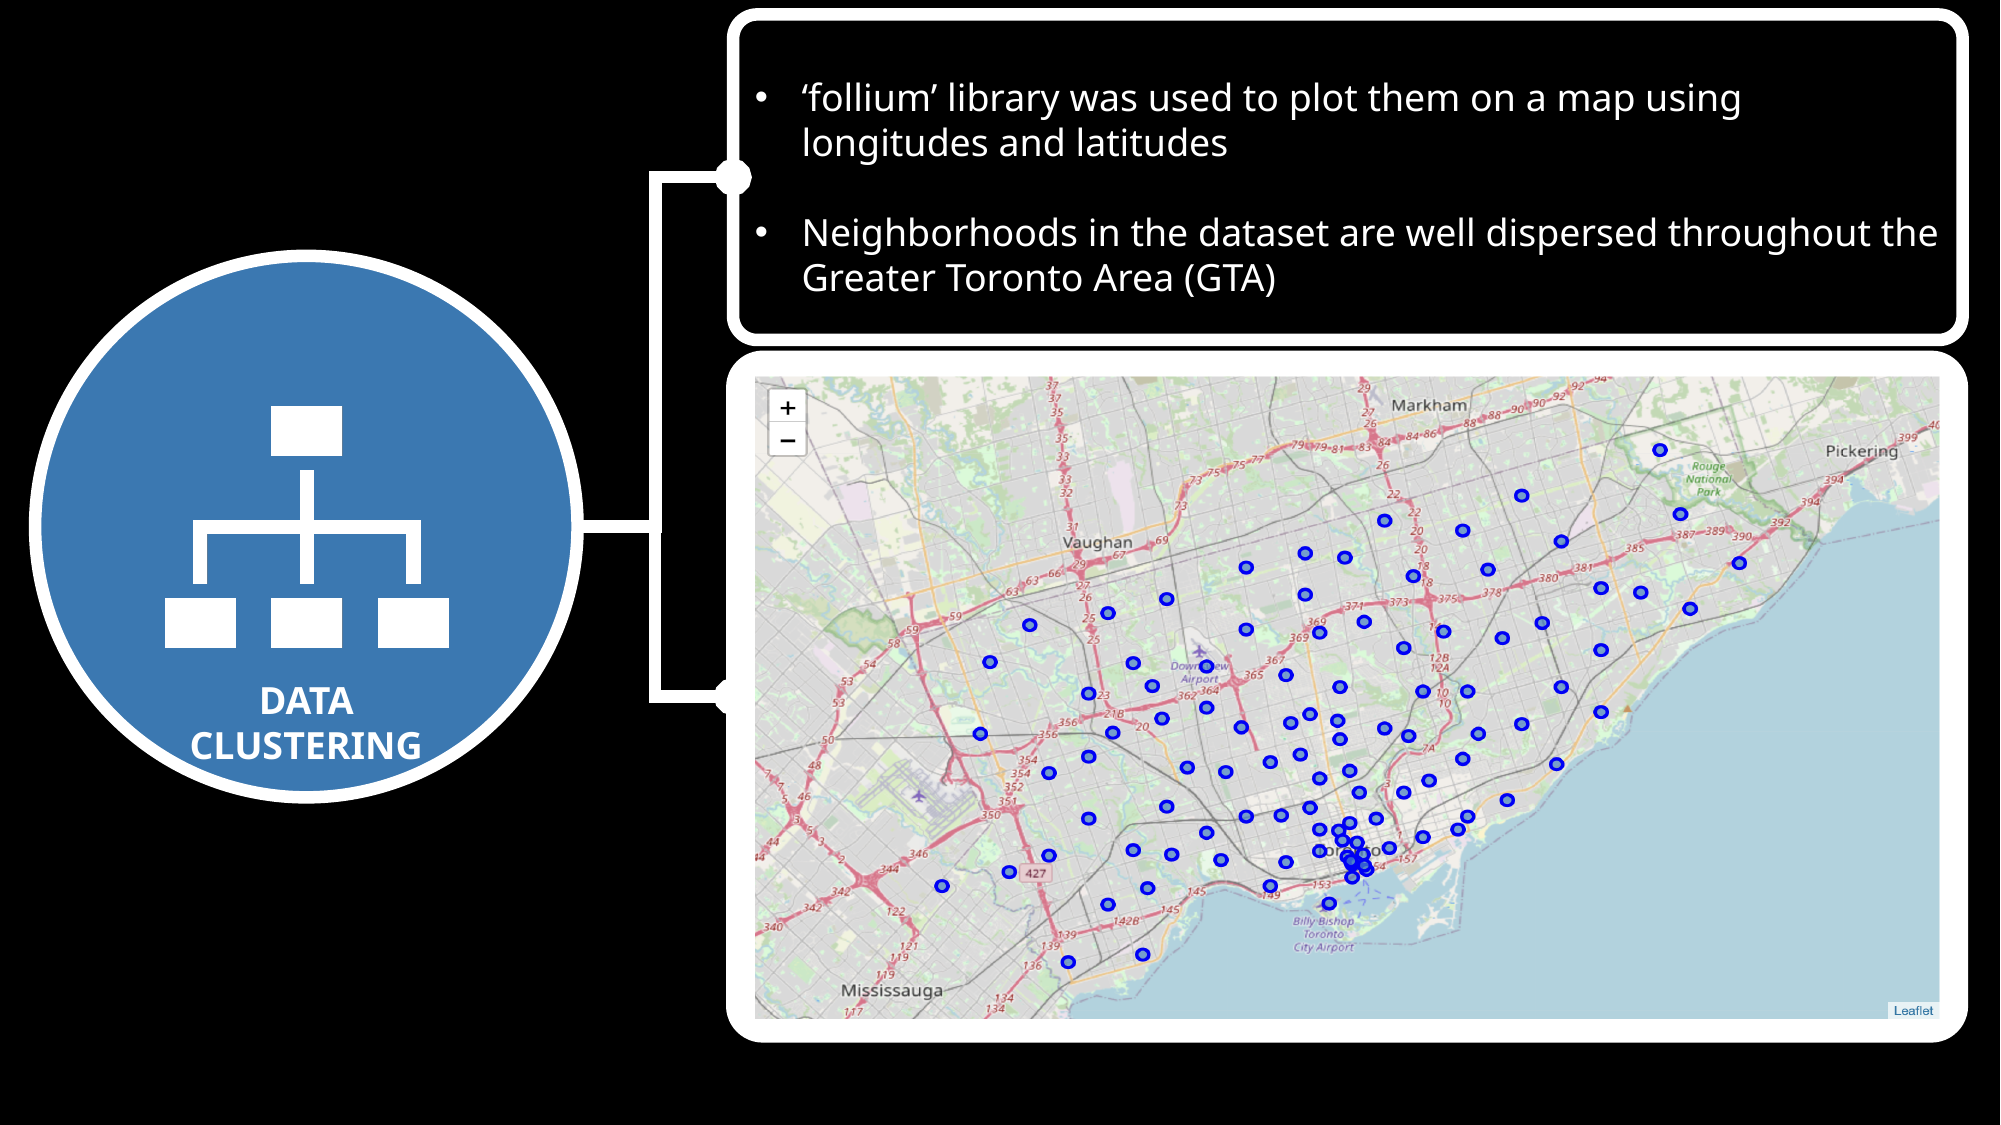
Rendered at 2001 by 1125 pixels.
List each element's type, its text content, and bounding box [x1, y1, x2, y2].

picture [751, 373, 1943, 1020]
text_box [192, 774, 421, 799]
text_box [732, 356, 1962, 1037]
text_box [577, 527, 733, 697]
text_box [33, 254, 577, 751]
text_box DATA CLUSTERING [151, 697, 461, 774]
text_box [577, 177, 734, 527]
text_box ‘follium’ library was used to plot them on a map using longitudes and latitudes Neighborhoods in the dataset are well dispersed throughout the Greater Toronto Area (GTA) [733, 14, 1963, 340]
picture [136, 356, 477, 697]
